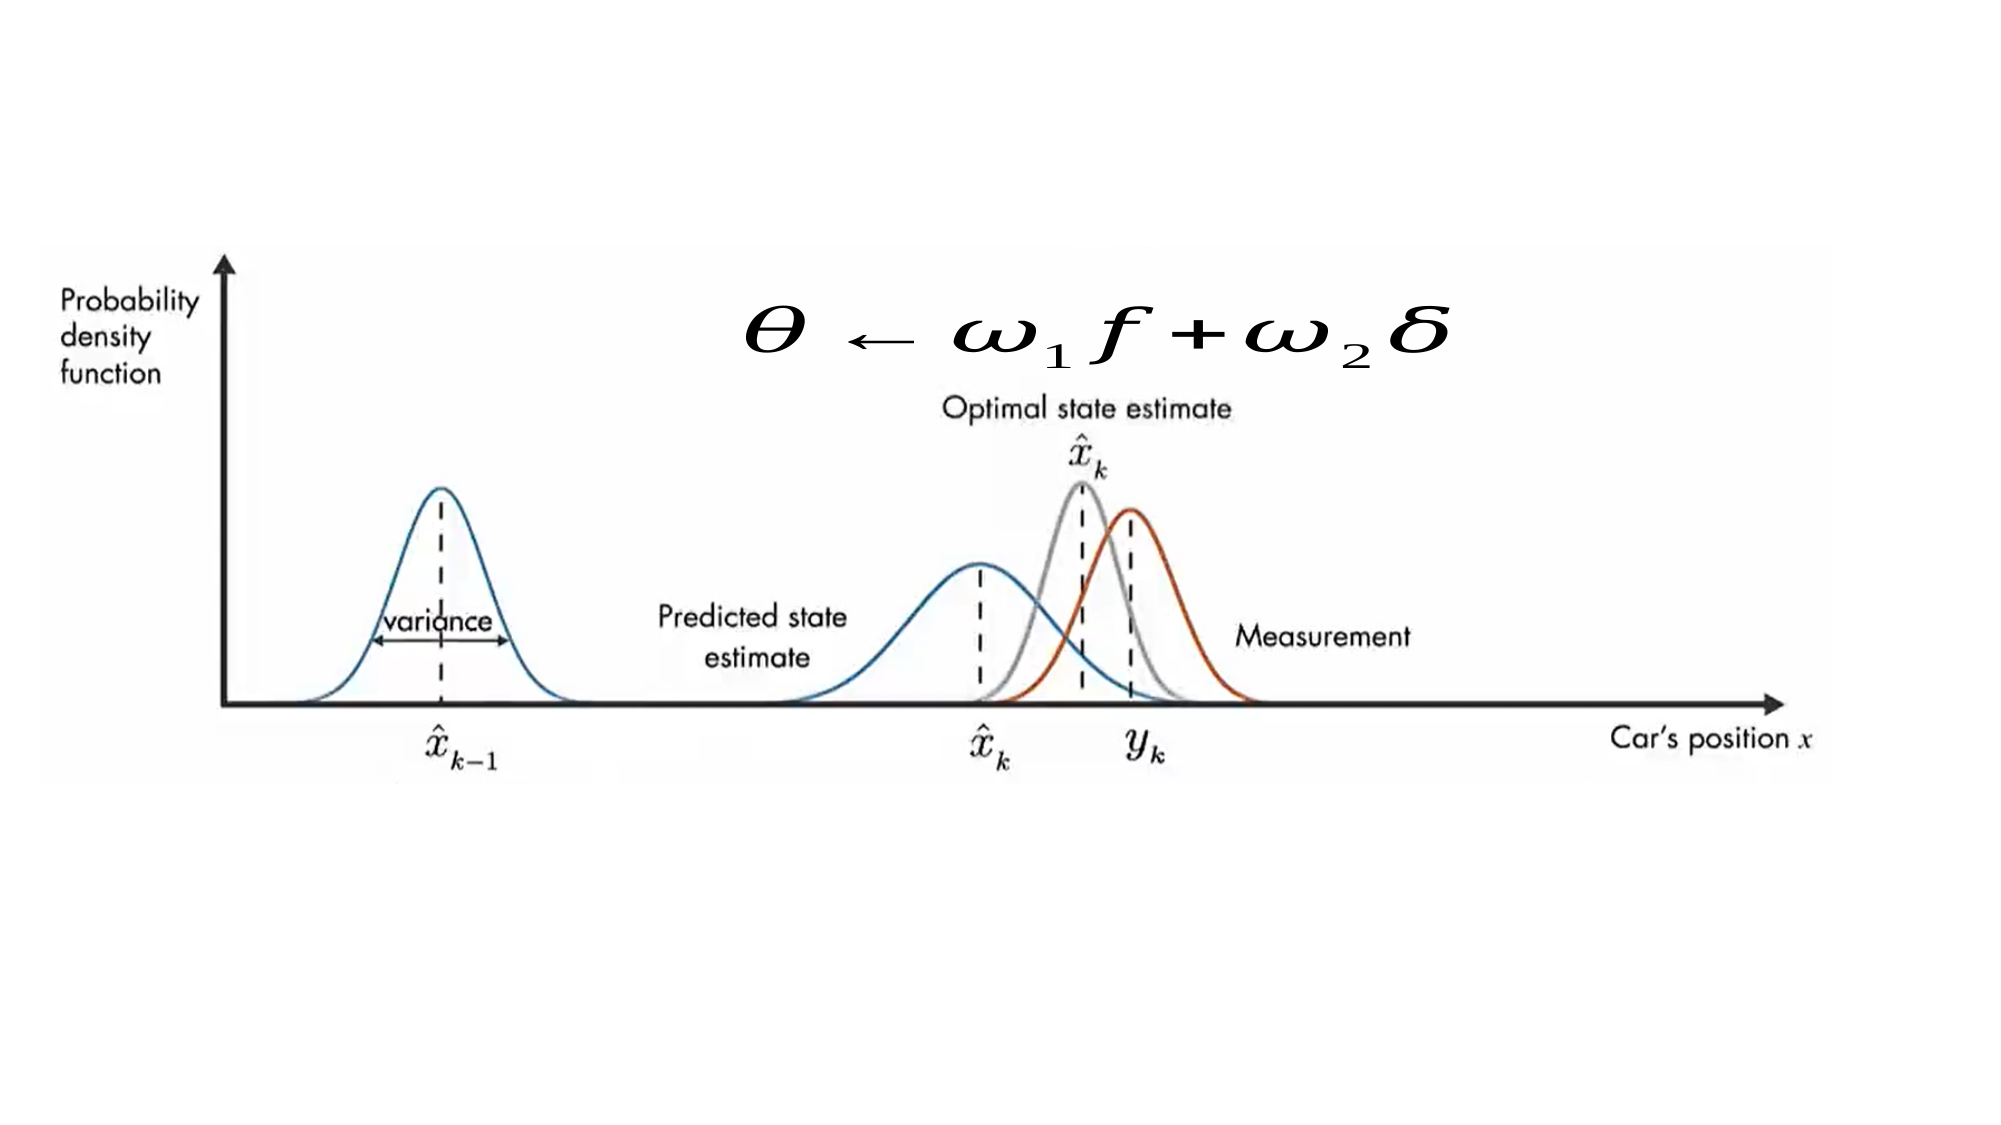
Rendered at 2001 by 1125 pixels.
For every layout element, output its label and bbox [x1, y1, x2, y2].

picture [41, 245, 1831, 784]
